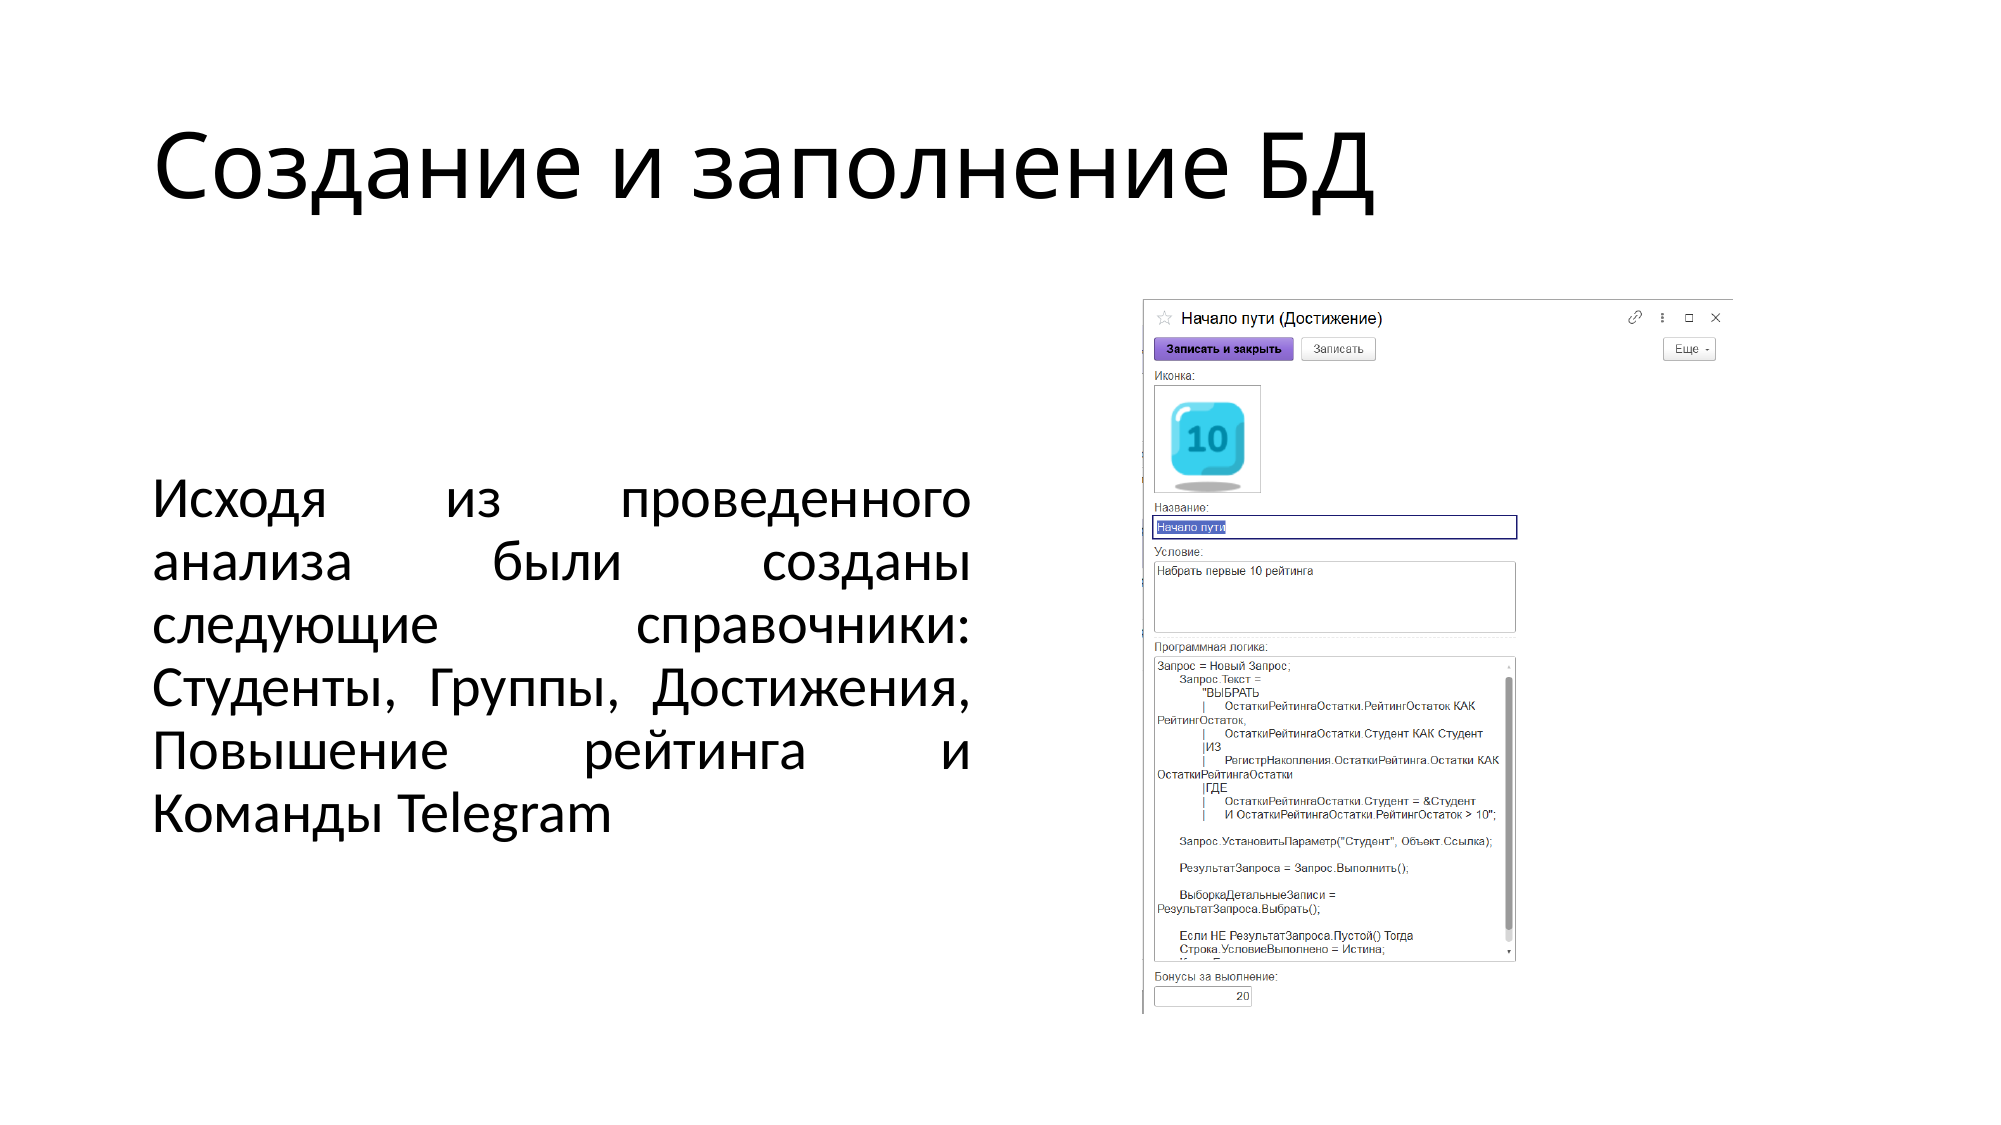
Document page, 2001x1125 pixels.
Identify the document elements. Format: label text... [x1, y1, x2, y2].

title Создание и заполнение БД [137, 59, 1863, 278]
list Исходя из проведенного анализа были созданы следующие справочники: Студенты, Группы, Достижения, Повышение рейтинга и Команды Telegram [137, 299, 988, 1014]
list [1142, 299, 1733, 1014]
